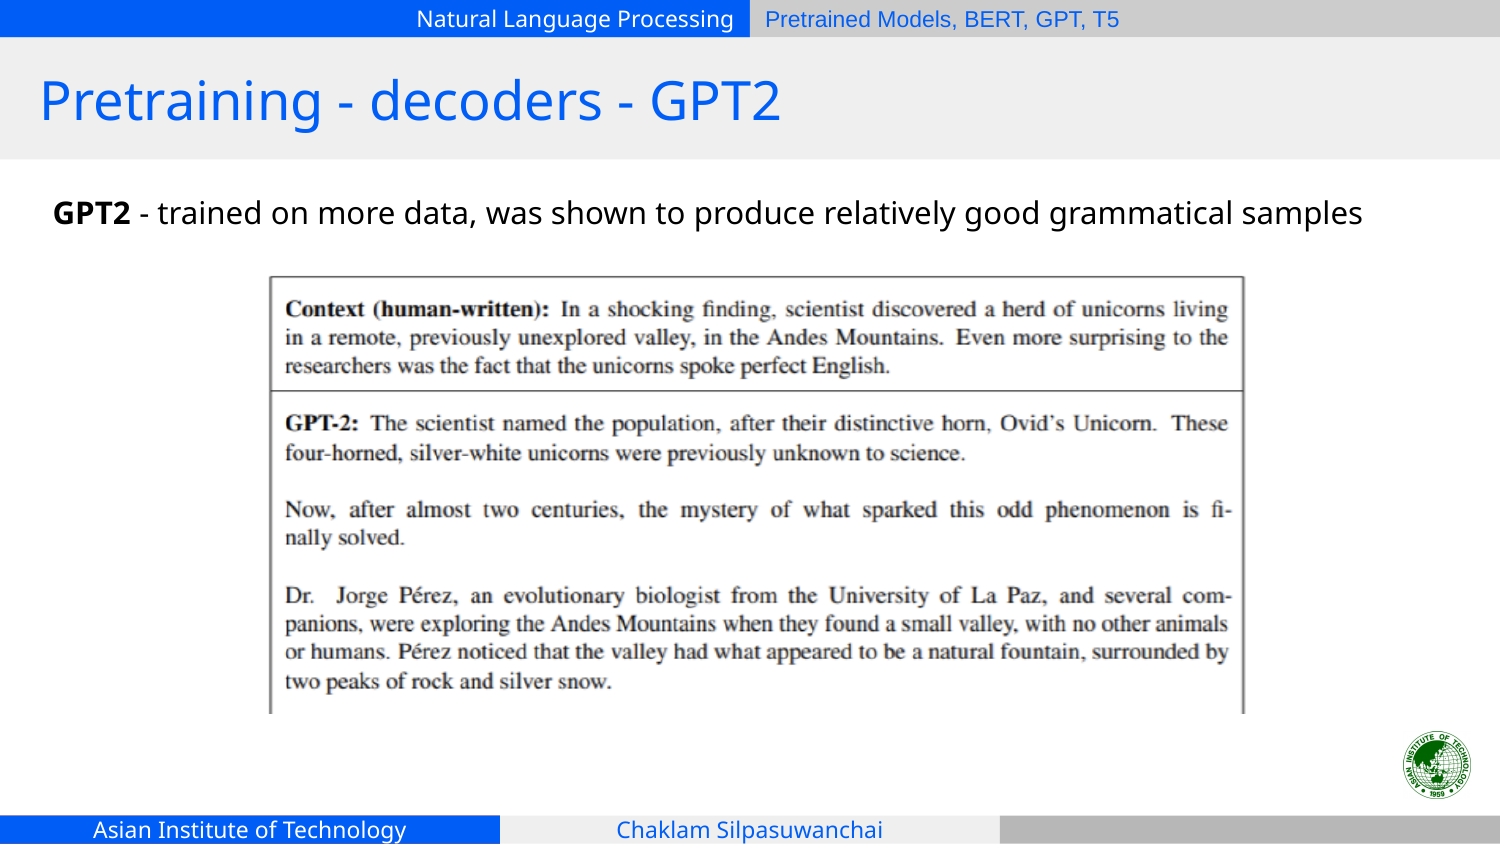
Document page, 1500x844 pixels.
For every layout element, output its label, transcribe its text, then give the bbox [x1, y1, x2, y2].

picture [1403, 731, 1471, 799]
list GPT2 - trained on more data, was shown to produce relatively good grammatical samples [37, 178, 1475, 266]
title Pretraining - decoders - GPT2 [24, 37, 1475, 160]
picture [260, 265, 1252, 734]
